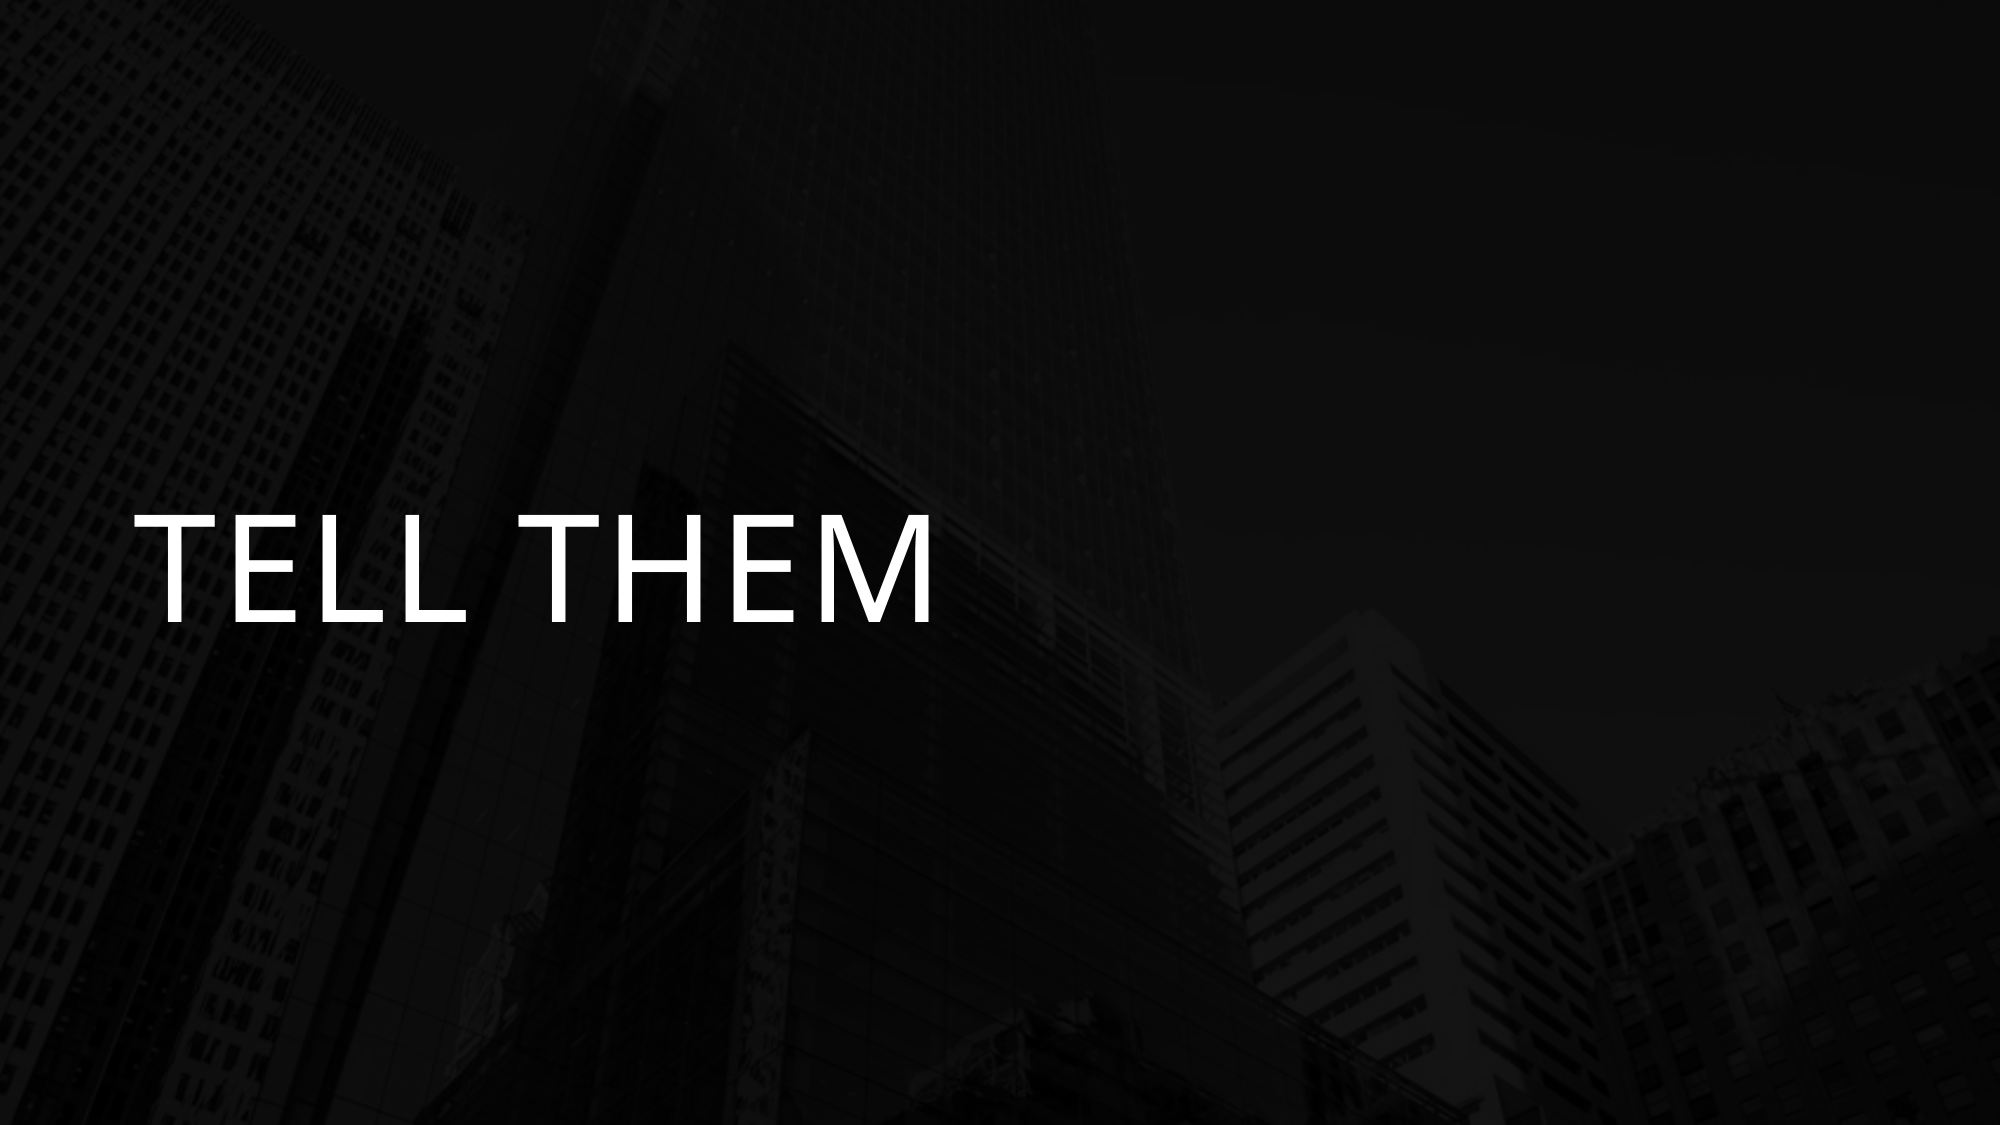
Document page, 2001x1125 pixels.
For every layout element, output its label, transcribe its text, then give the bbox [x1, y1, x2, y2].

title Tell them [133, 420, 1859, 726]
